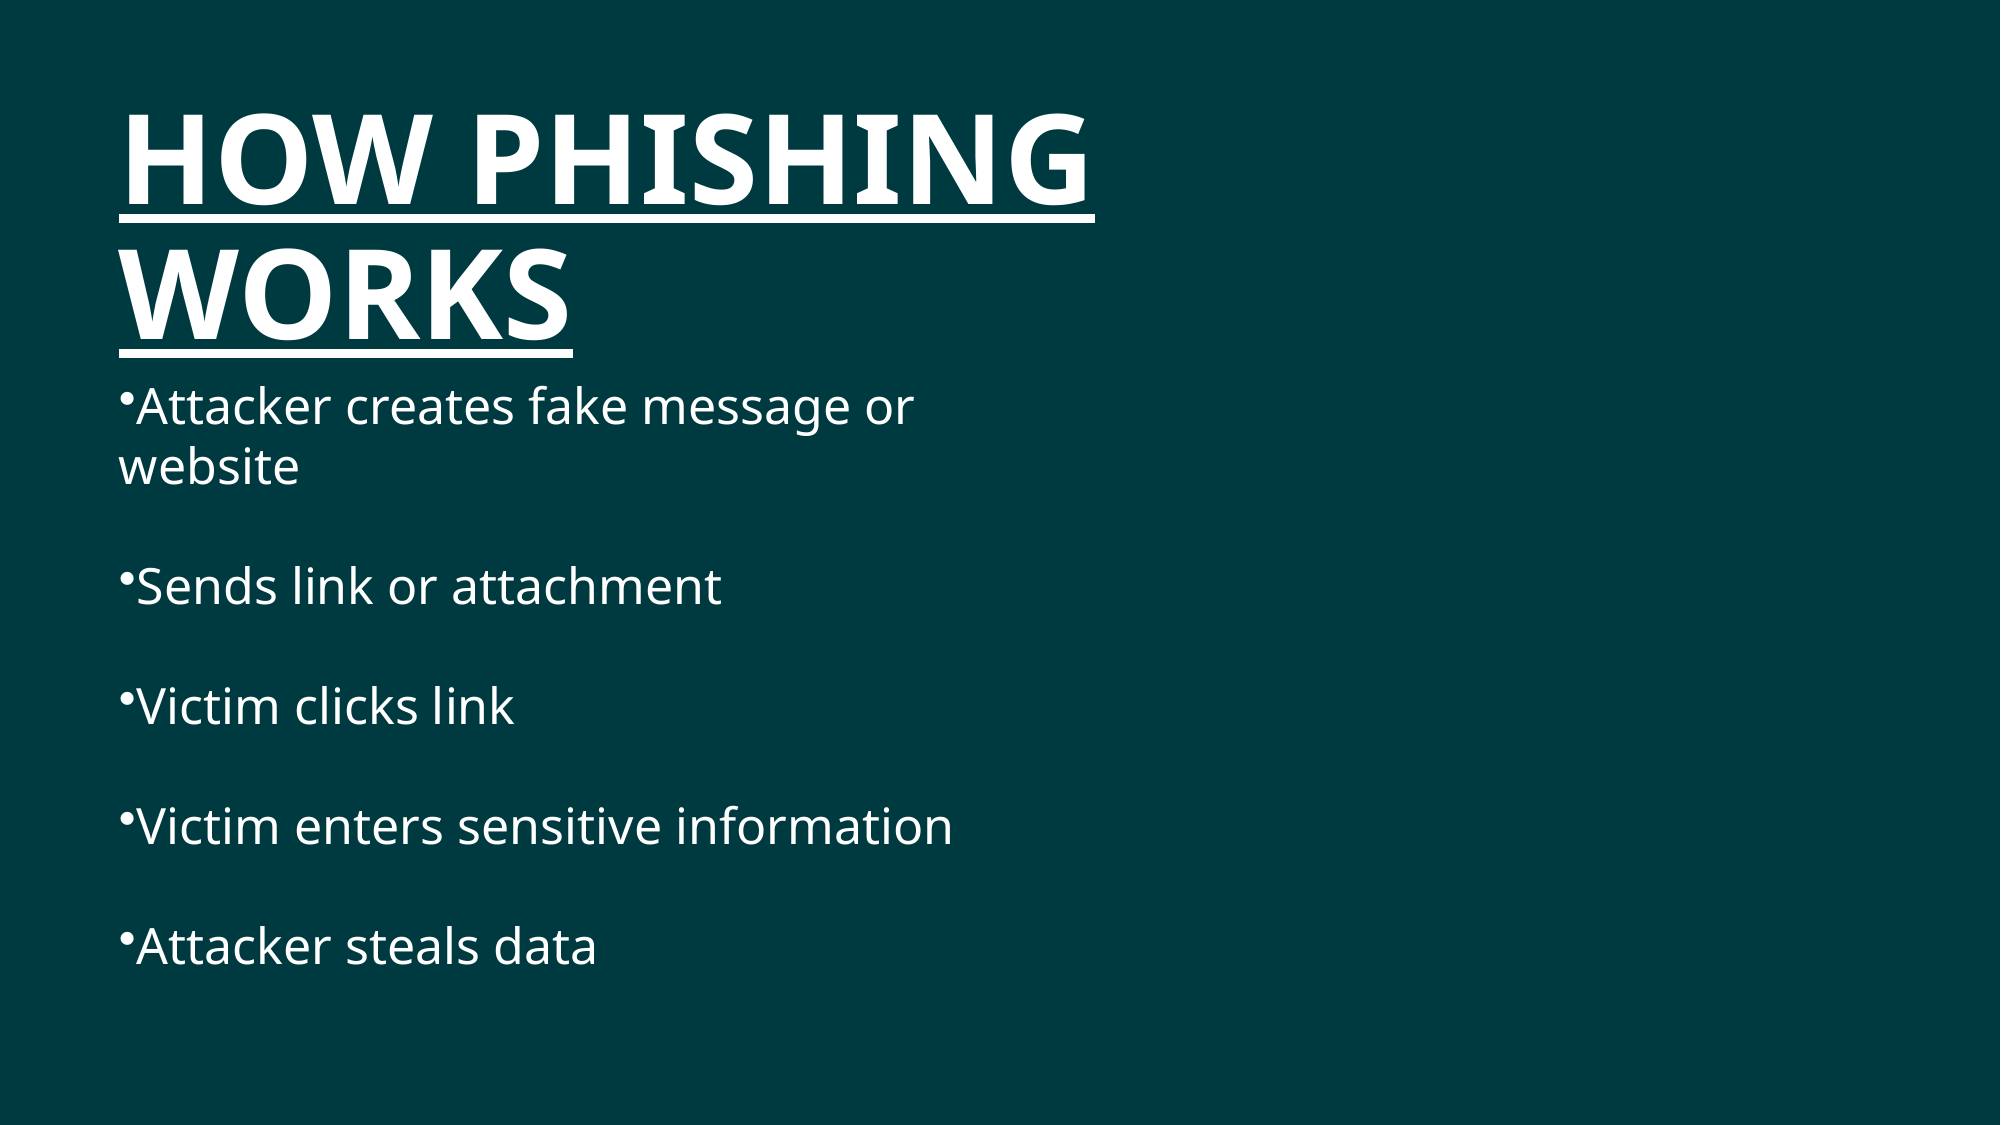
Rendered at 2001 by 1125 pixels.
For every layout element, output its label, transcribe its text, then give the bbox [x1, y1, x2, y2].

title How Phishing Works [103, 89, 1496, 333]
list Attacker creates fake message or website Sends link or attachment Victim clicks link Victim enters sensitive information Attacker steals data [103, 348, 1029, 1002]
